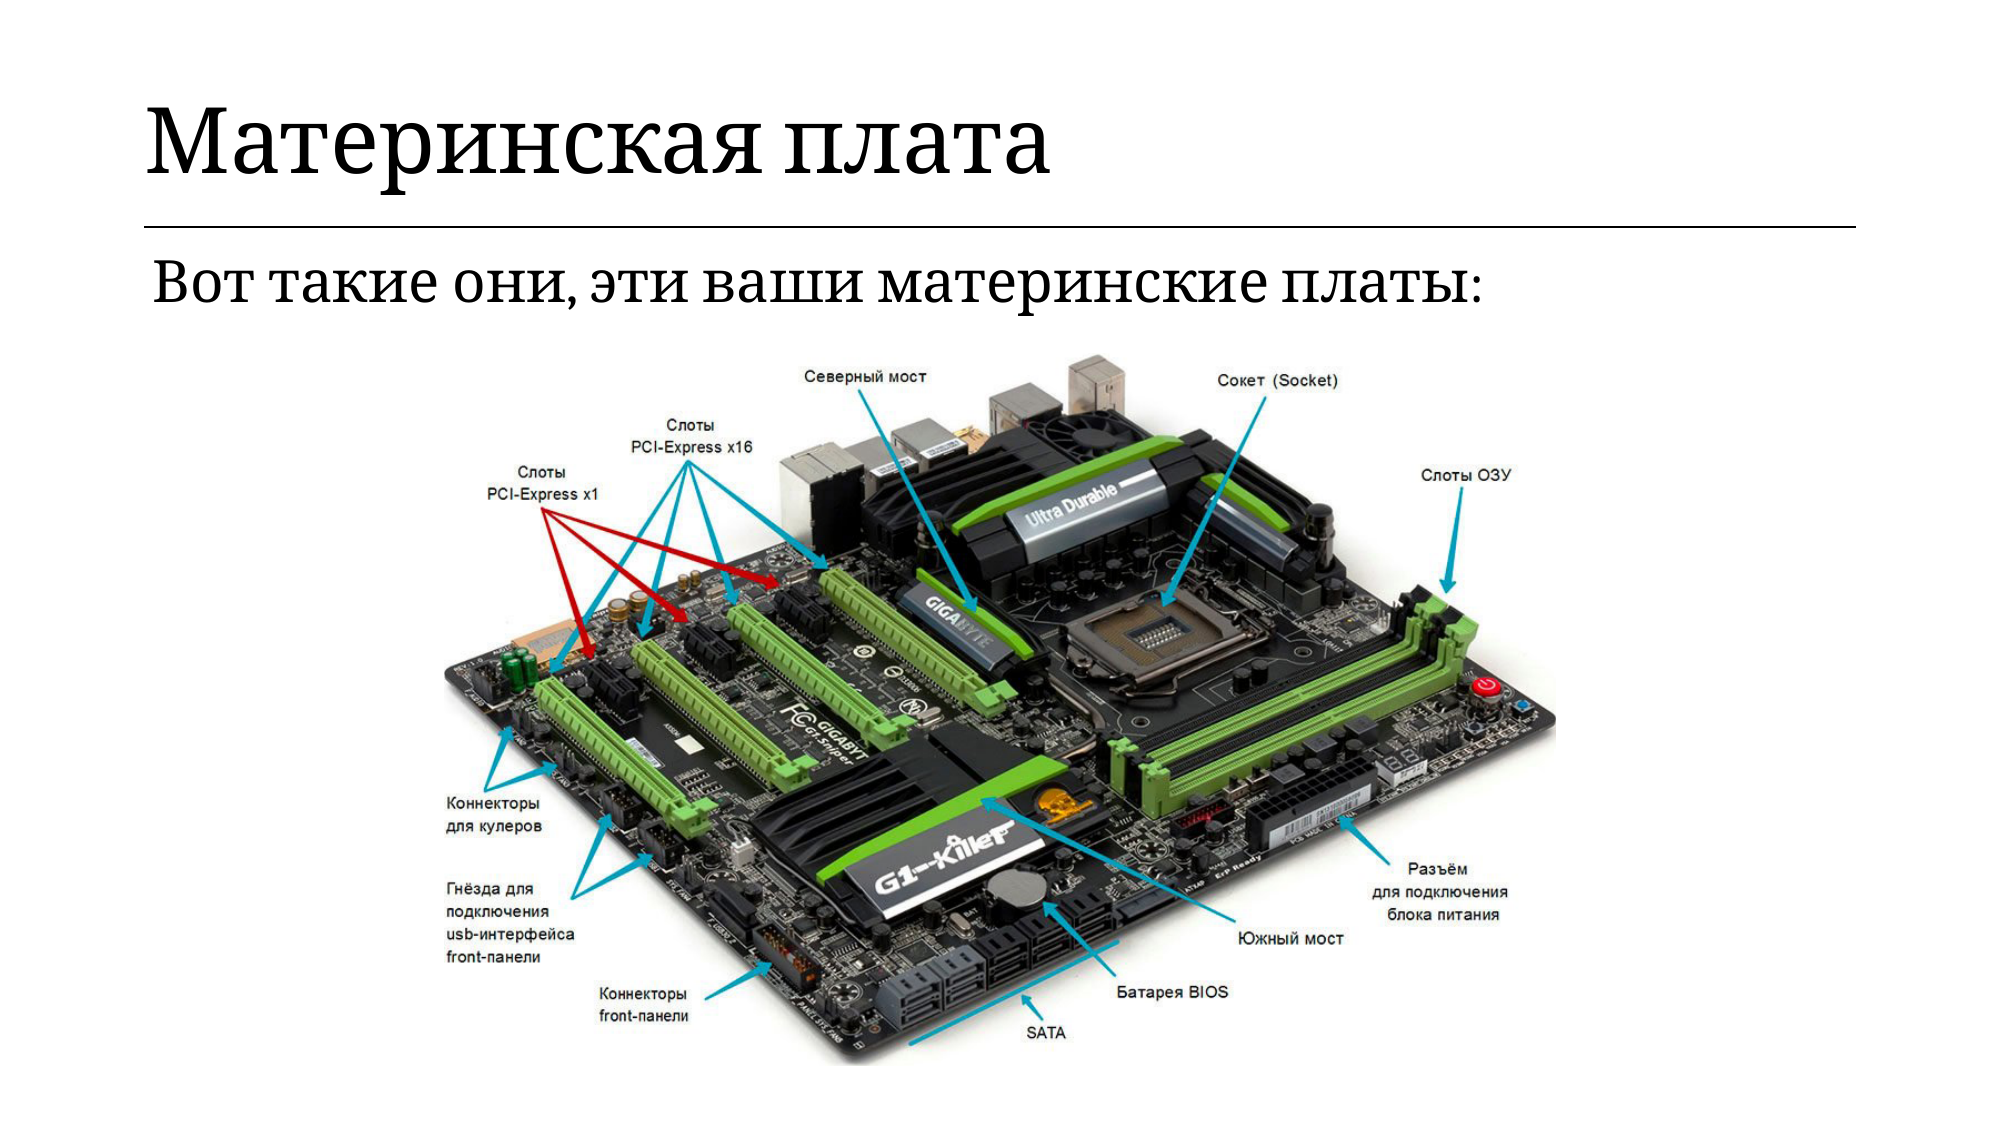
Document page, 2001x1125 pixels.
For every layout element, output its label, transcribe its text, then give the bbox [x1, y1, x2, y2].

list Вот такие они, эти ваши материнские платы: [137, 245, 1856, 1066]
picture [444, 353, 1556, 1066]
table_header Материнская плата [144, 60, 1856, 226]
